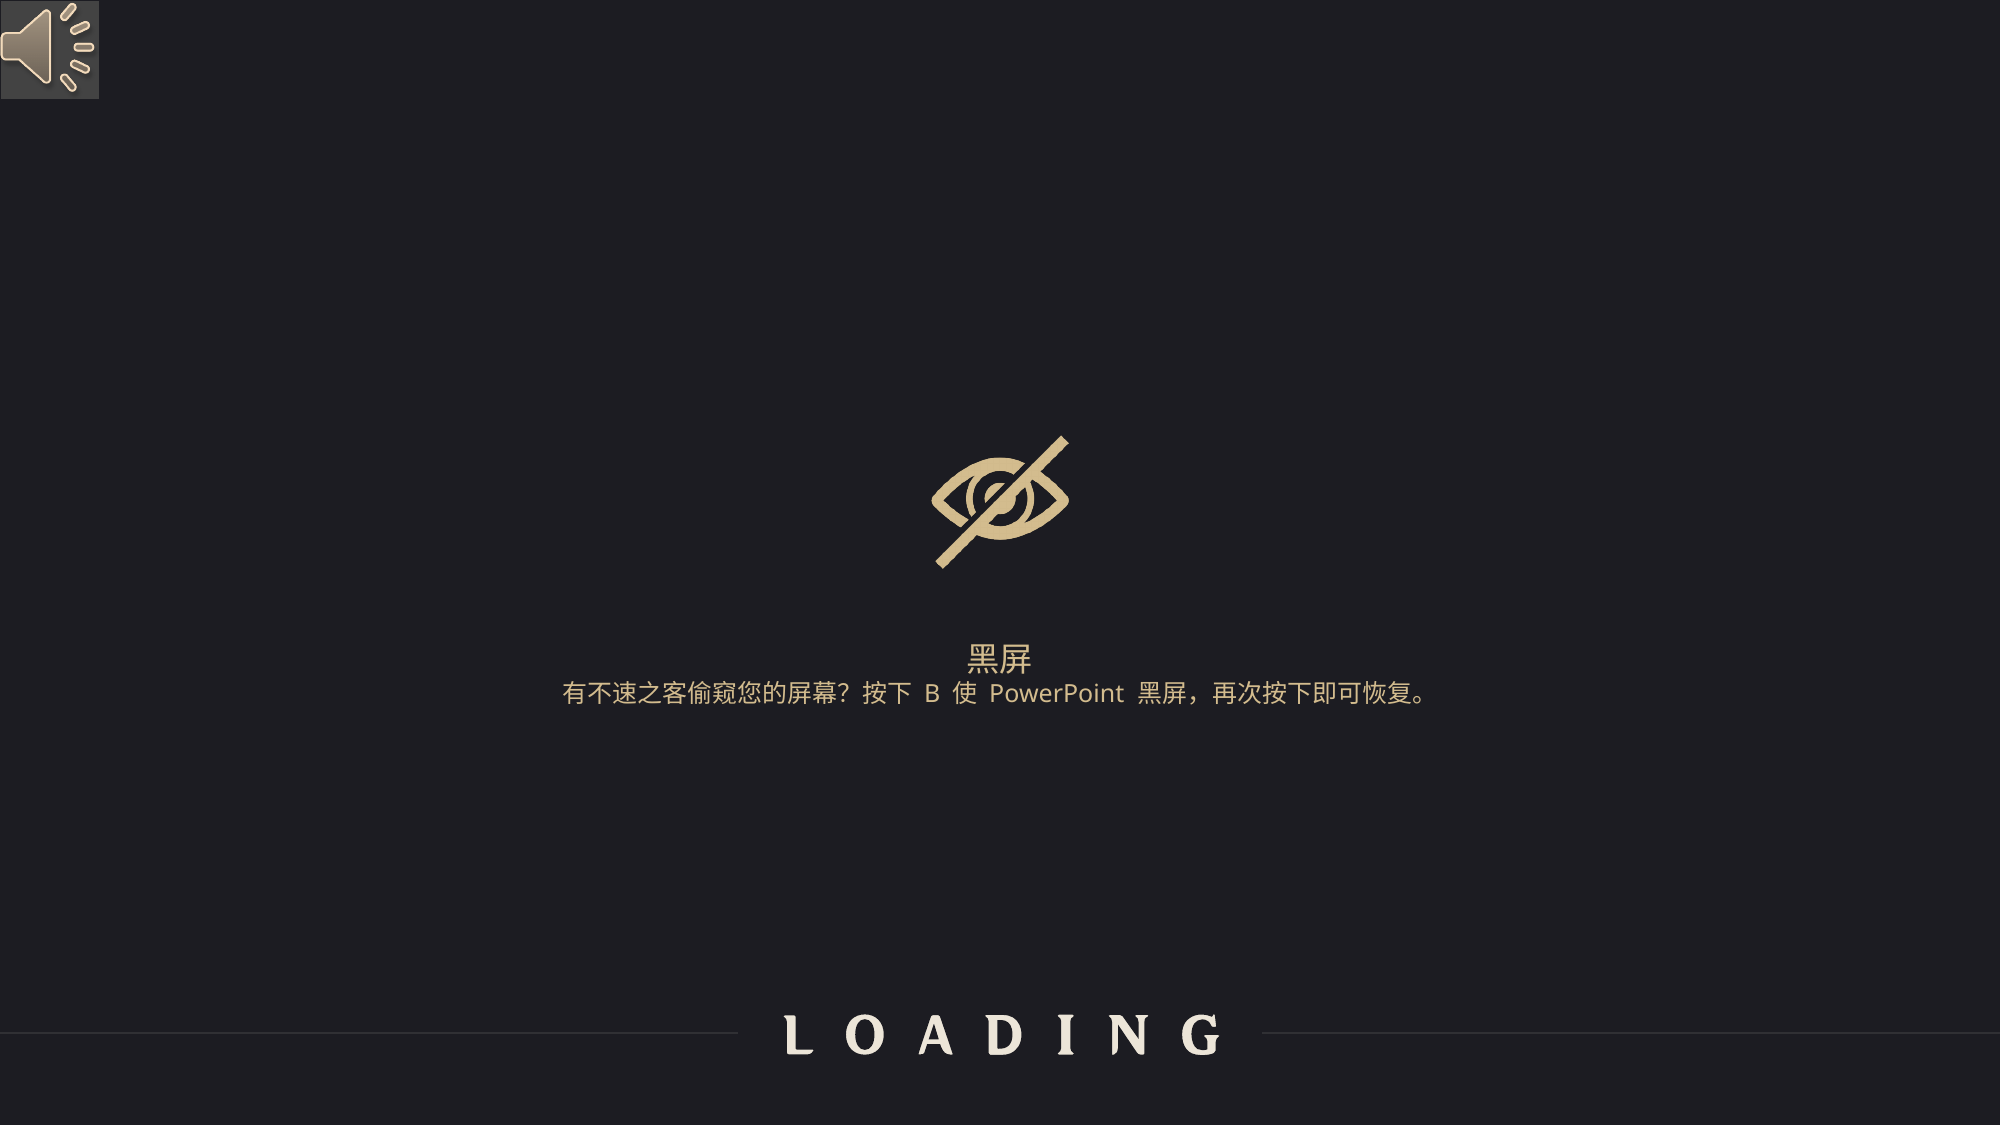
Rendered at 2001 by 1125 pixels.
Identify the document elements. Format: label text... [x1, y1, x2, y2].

text_box [0, 0, 2000, 1125]
text_box [921, 1017, 950, 1053]
text_box [988, 1016, 1020, 1053]
picture [911, 413, 1089, 591]
text_box [787, 1017, 811, 1053]
text_box 黑屏 有不速之客偷窥您的屏幕？按下 B 使 PowerPoint 黑屏，再次按下即可恢复。 [409, 590, 1591, 716]
picture [0, 0, 100, 100]
text_box [1112, 1016, 1145, 1053]
text_box [1061, 1016, 1071, 1053]
text_box [848, 1016, 882, 1053]
text_box [1184, 1016, 1216, 1054]
